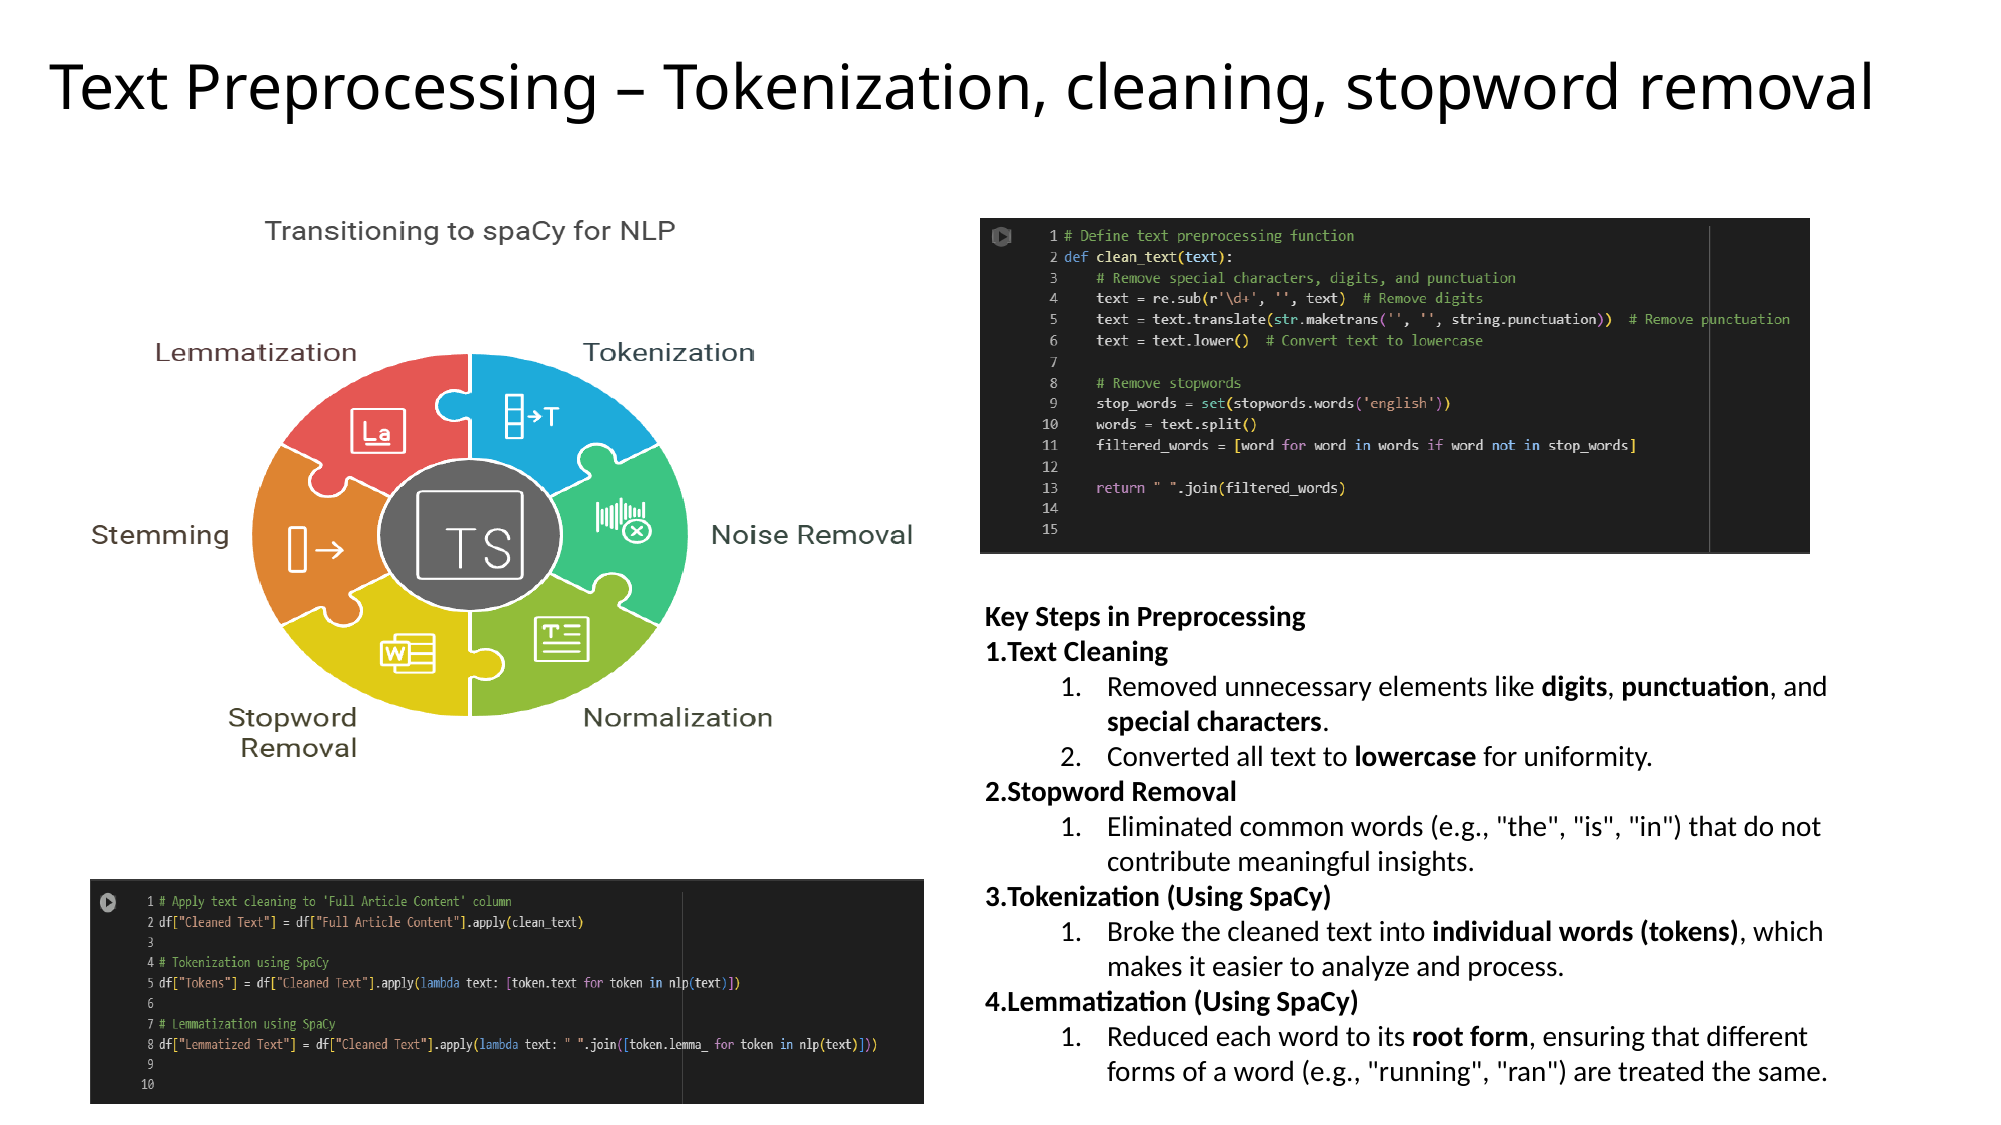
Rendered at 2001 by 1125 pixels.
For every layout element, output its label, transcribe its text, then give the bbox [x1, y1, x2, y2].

picture [49, 153, 965, 825]
title Text Preprocessing – Tokenization, cleaning, stopword removal [34, 24, 2000, 154]
text_box Key Steps in Preprocessing Text Cleaning Removed unnecessary elements like digits, punctuation, and special characters. Converted all text to lowercase for uniformity. Stopword Removal Eliminated common words (e.g., "the", "is", "in") that do not contribute meaningful insights. Tokenization (Using SpaCy) Broke the cleaned text into individual words (tokens), which makes it easier to analyze and process. Lemmatization (Using SpaCy) Reduced each word to its root form, ensuring that different forms of a word (e.g., "running", "ran") are treated the same. [970, 590, 1897, 1095]
picture [980, 218, 1810, 554]
picture [90, 879, 924, 1104]
